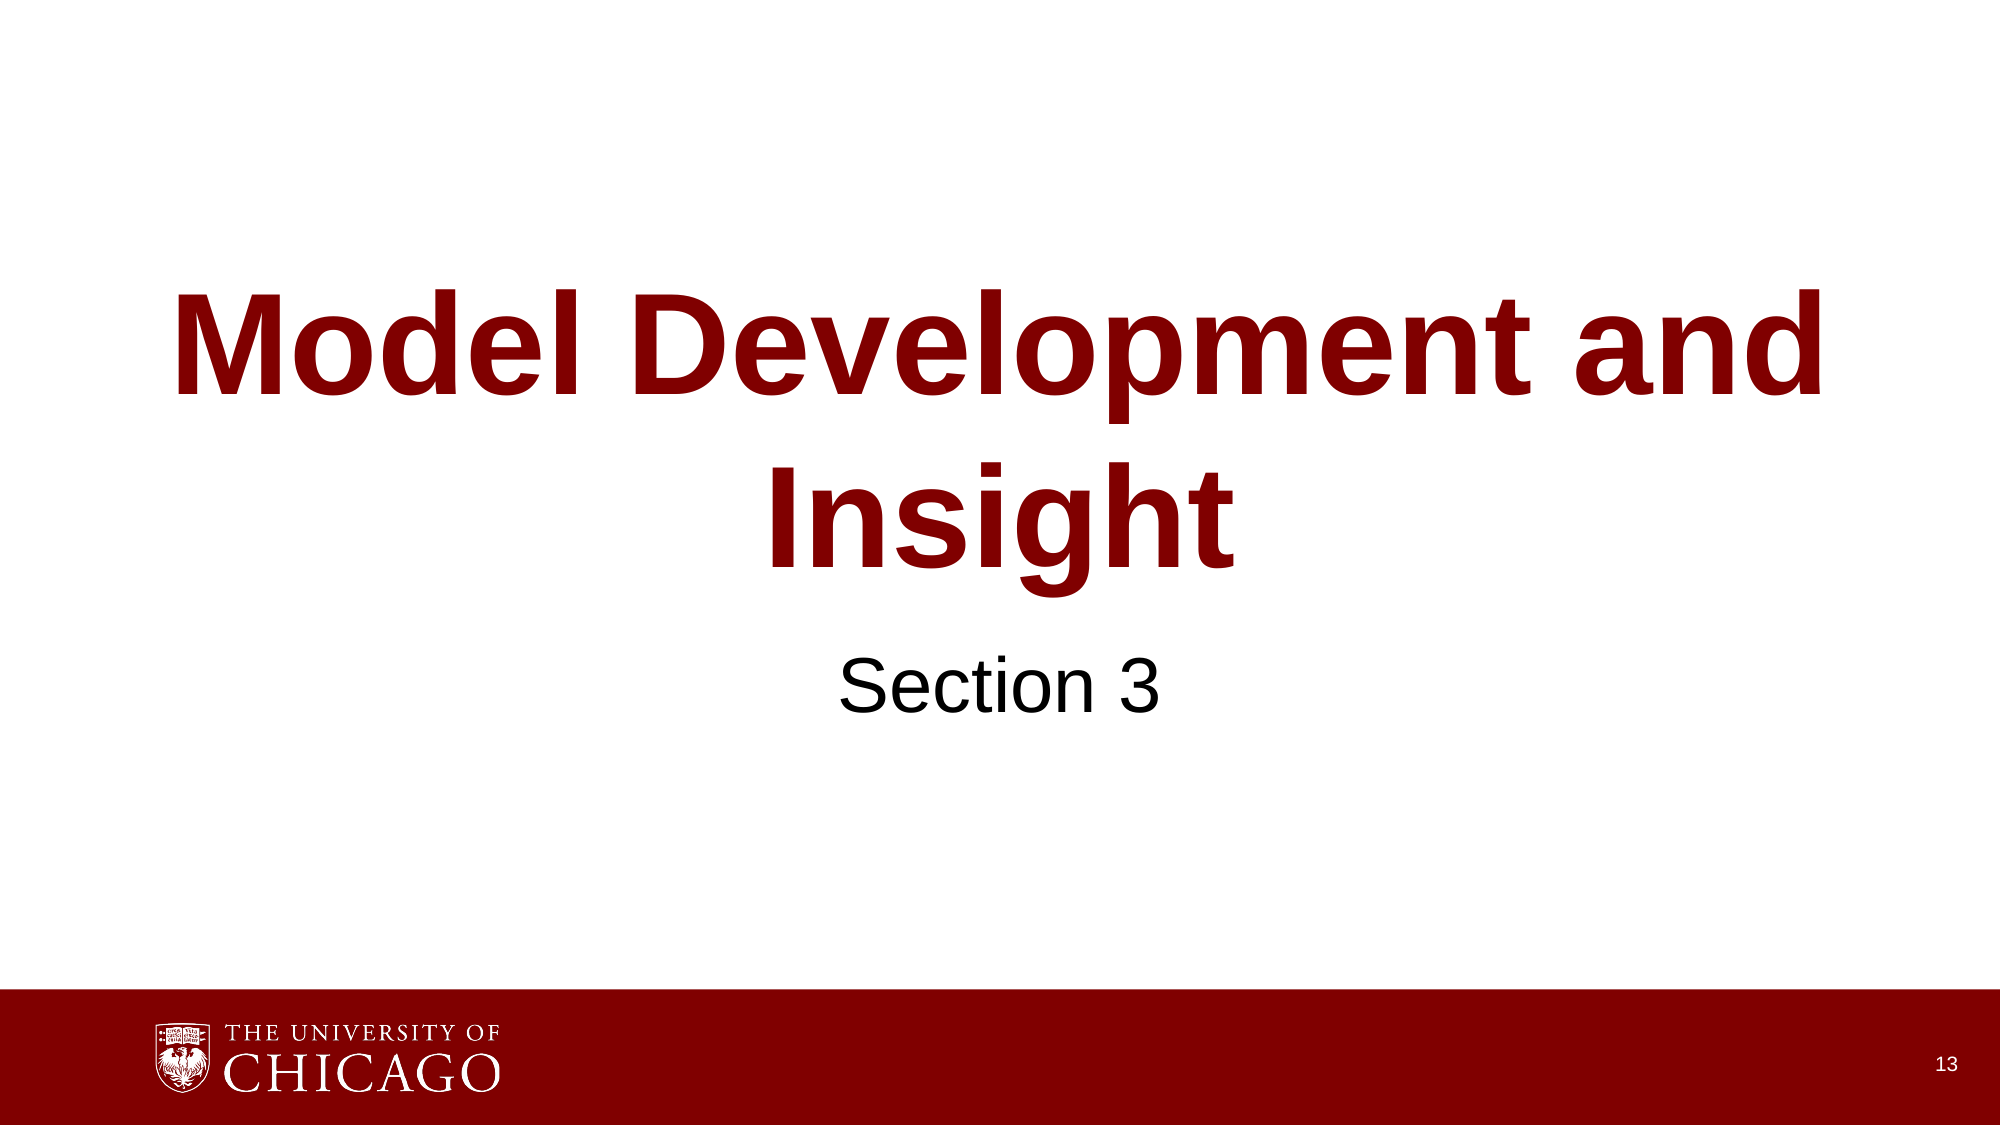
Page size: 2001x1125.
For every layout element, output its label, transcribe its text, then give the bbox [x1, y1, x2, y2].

subtitle Section 3 [68, 619, 1932, 794]
title Model Development and Insight [68, 162, 1932, 612]
slide_number 13 [1853, 1019, 1974, 1106]
